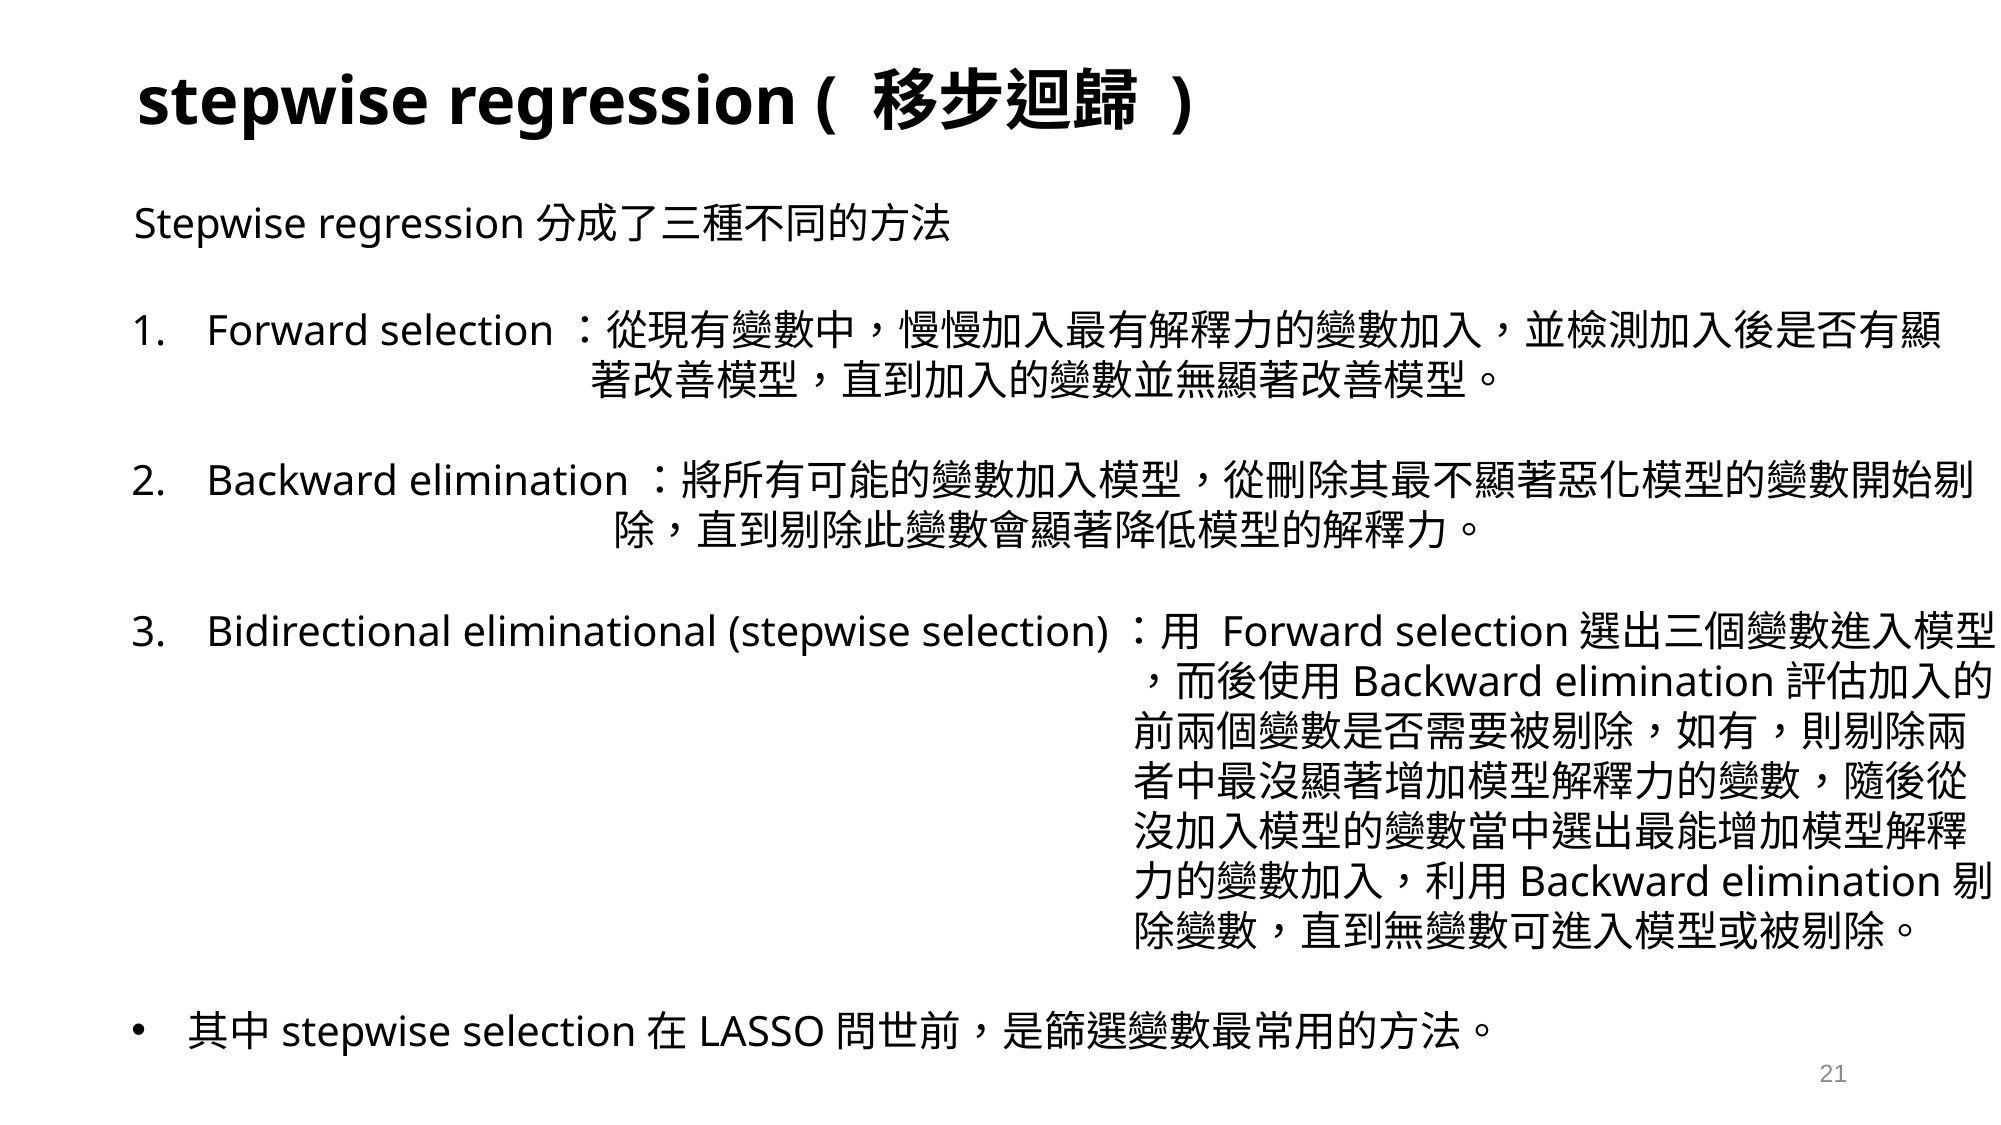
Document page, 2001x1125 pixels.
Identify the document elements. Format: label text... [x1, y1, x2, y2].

text_box Forward selection：從現有變數中，慢慢加入最有解釋力的變數加入，並檢測加入後是否有顯 著改善模型，直到加入的變數並無顯著改善模型。 Backward elimination：將所有可能的變數加入模型，從刪除其最不顯著惡化模型的變數開始剔 除，直到剔除此變數會顯著降低模型的解釋力。 Bidirectional eliminational (stepwise selection)：用 Forward selection選出三個變數進入模型 ，而後使用Backward elimination評估加入的 前兩個變數是否需要被剔除，如有，則剔除兩 者中最沒顯著增加模型解釋力的變數，隨後從 沒加入模型的變數當中選出最能增加模型解釋 力的變數加入，利用Backward elimination剔 除變數，直到無變數可進入模型或被剔除。 其中stepwise selection在LASSO問世前，是篩選變數最常用的方法。 [116, 296, 2000, 1062]
slide_number 21 [1412, 1042, 1863, 1103]
text_box Stepwise regression分成了三種不同的方法 [118, 188, 968, 254]
text_box stepwise regression ( 移步迴歸 ) [122, 50, 1879, 146]
